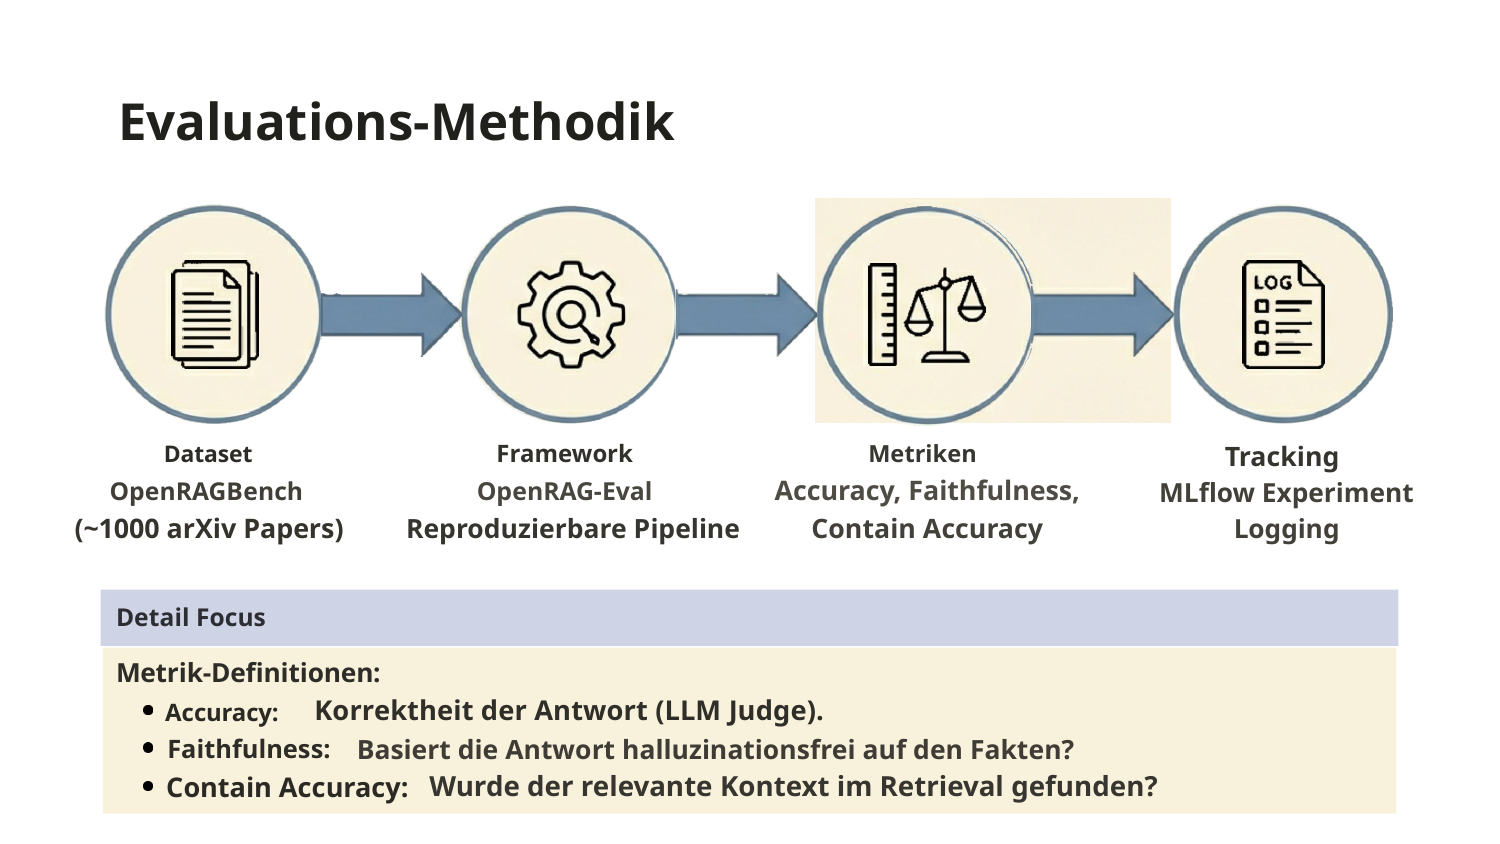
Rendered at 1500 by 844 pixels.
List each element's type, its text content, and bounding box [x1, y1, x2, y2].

picture [104, 198, 1393, 426]
text_box Contain Accuracy: [166, 769, 424, 807]
text_box (~1000 arXiv Papers) [74, 510, 359, 547]
text_box Basiert die Antwort halluzinationsfrei auf den Fakten? [356, 730, 1105, 767]
text_box [102, 647, 1397, 814]
text_box Accuracy: [165, 695, 306, 729]
text_box Framework [496, 437, 652, 470]
text_box Tracking [1224, 437, 1345, 474]
text_box Faithfulness: [167, 730, 351, 766]
text_box Korrektheit der Antwort (LLM Judge). [314, 691, 834, 729]
text_box Evaluations-Methodik [118, 85, 846, 156]
text_box Dataset [164, 438, 271, 470]
picture [143, 705, 153, 715]
text_box Wurde der relevante Kontext im Retrieval gefunden? [429, 766, 1149, 805]
picture [143, 781, 153, 791]
text_box MLflow Experiment Logging [1152, 474, 1421, 547]
text_box OpenRAGBench [109, 473, 325, 508]
text_box Metrik-Definitionen: [116, 655, 403, 691]
text_box [100, 589, 1399, 646]
text_box Detail Focus [116, 600, 292, 634]
text_box OpenRAG-Eval [476, 473, 671, 508]
text_box Contain Accuracy [811, 510, 1053, 547]
text_box Metriken [868, 437, 991, 470]
text_box Reproduzierbare Pipeline [406, 510, 741, 547]
text_box Accuracy, Faithfulness, [774, 471, 1083, 509]
picture [143, 742, 153, 753]
